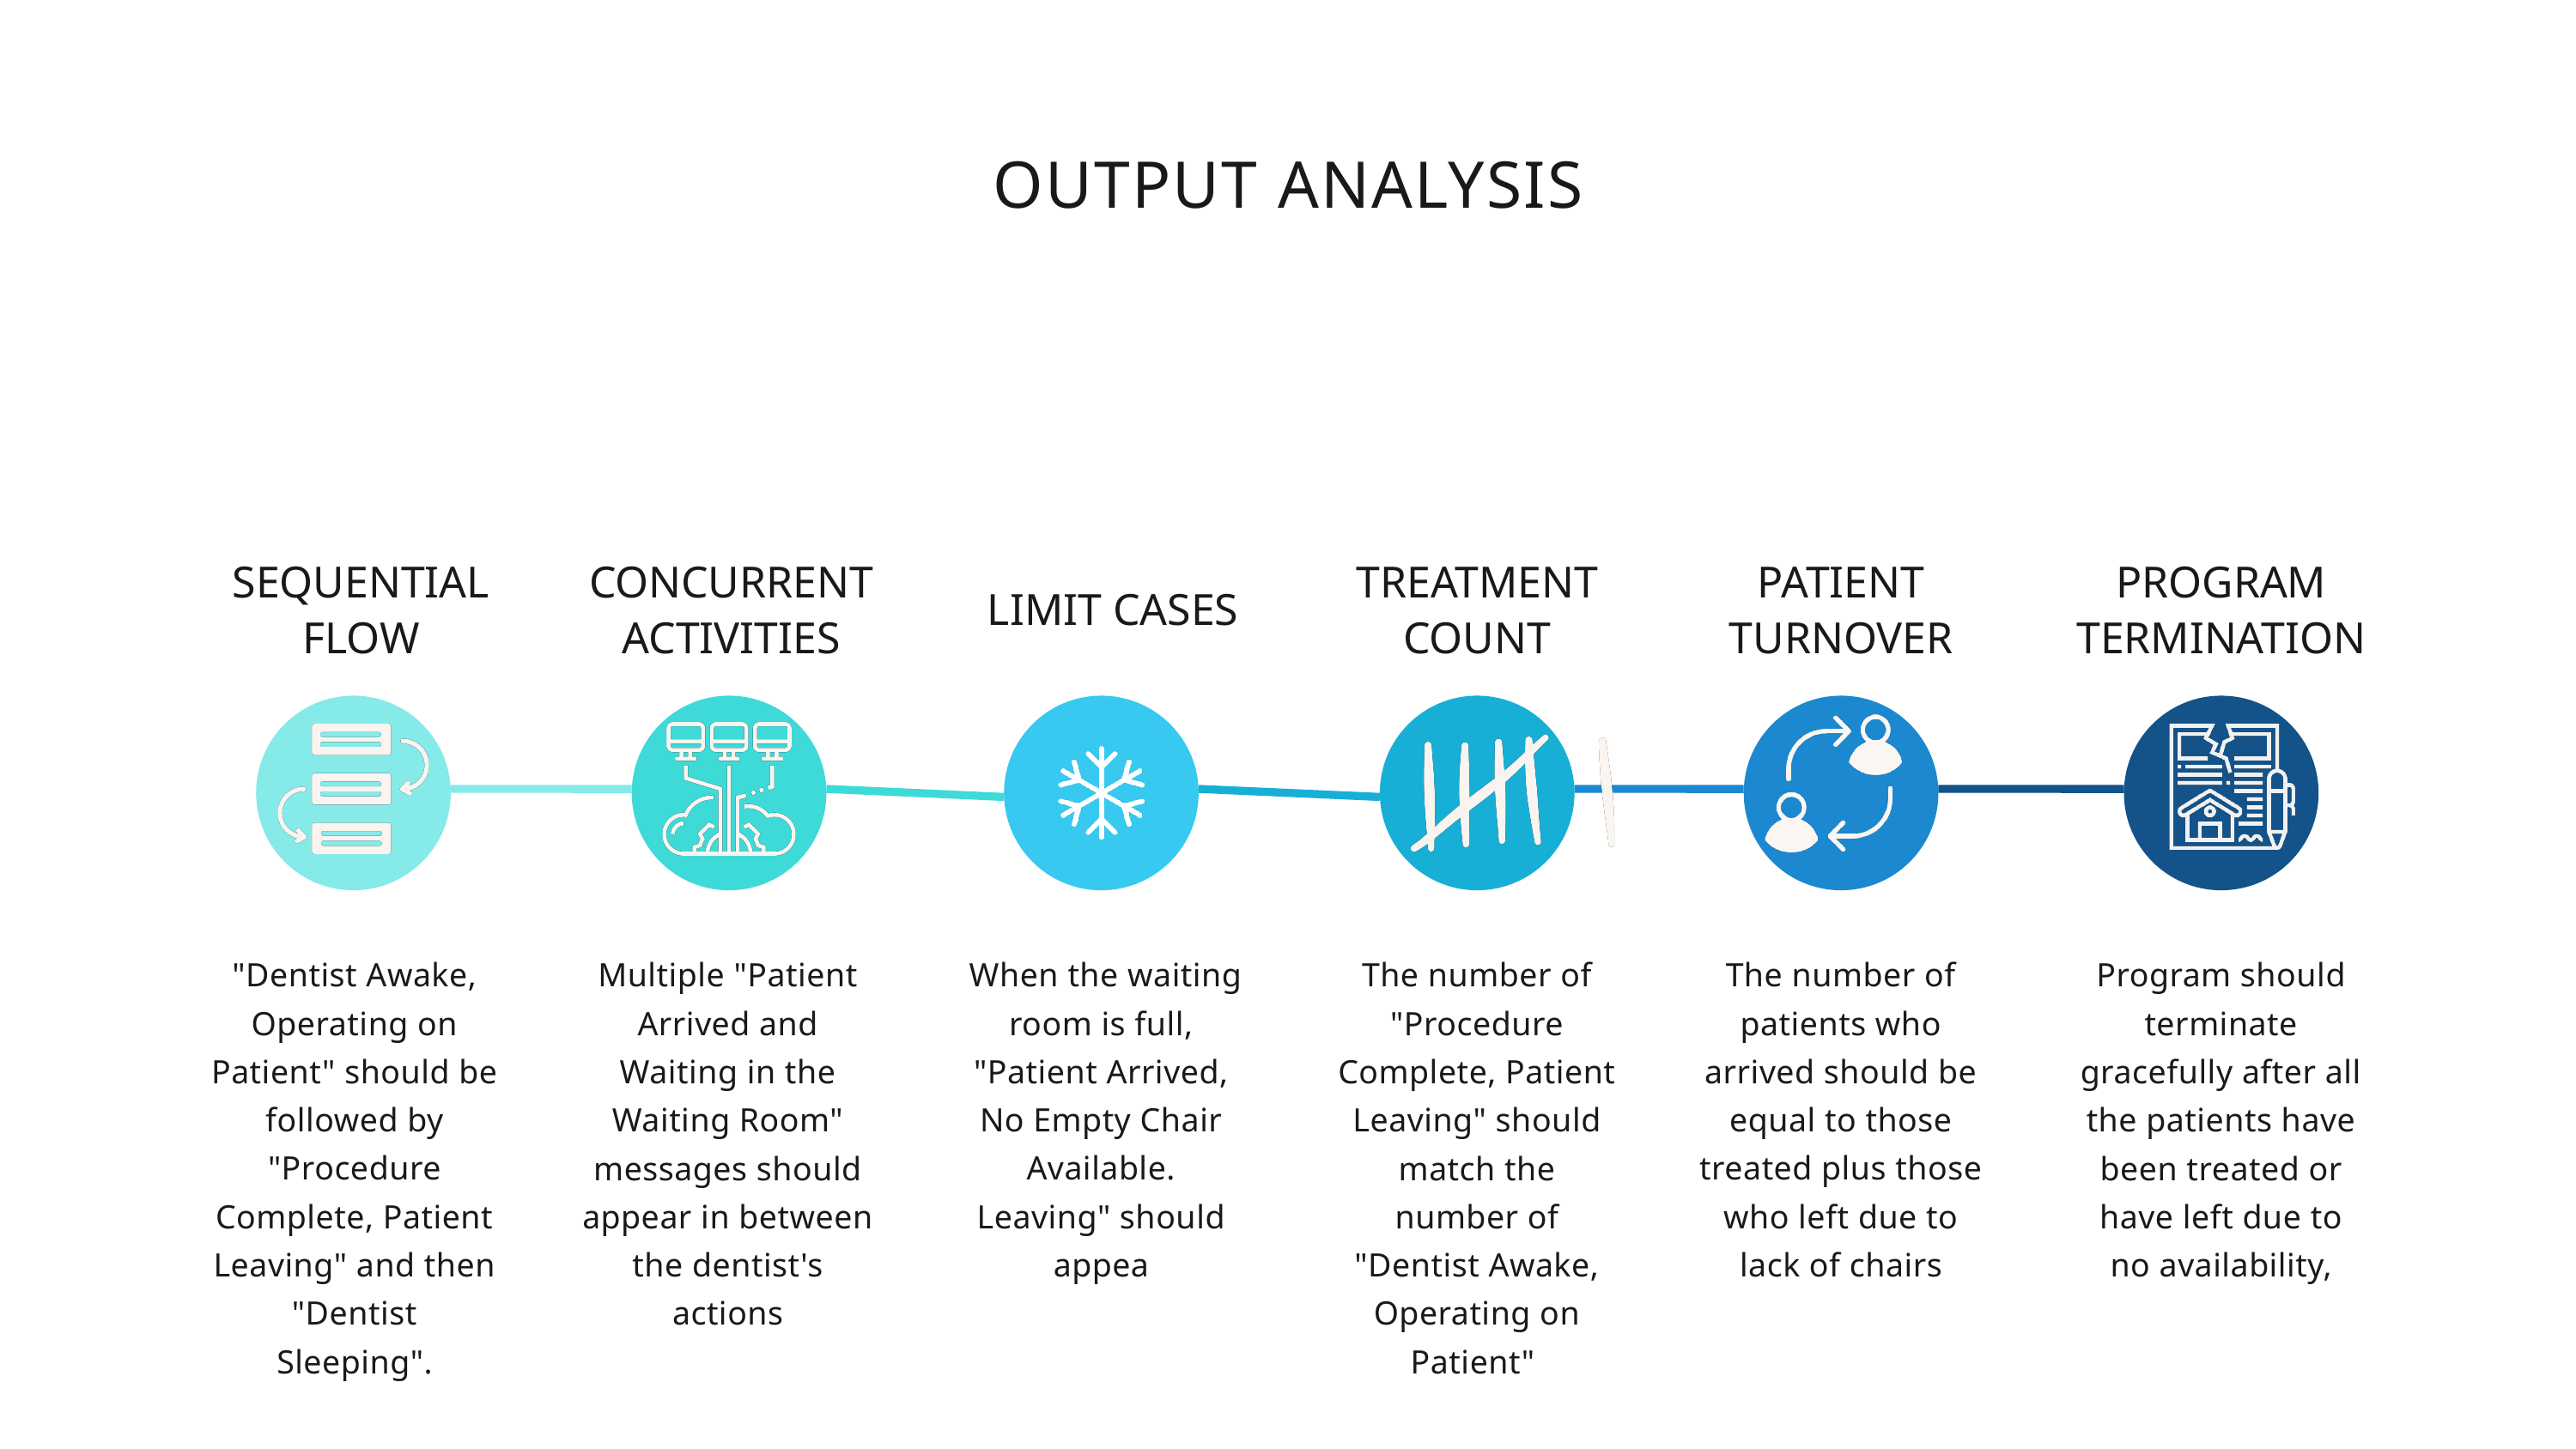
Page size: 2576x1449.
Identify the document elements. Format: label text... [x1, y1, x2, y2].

text_box The number of patients who arrived should be equal to those treated plus those who left due to lack of chairs [1693, 945, 1989, 1284]
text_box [2123, 695, 2319, 891]
text_box "Dentist Awake, Operating on Patient" should be followed by "Procedure Complete, Patient Leaving" and then "Dentist Sleeping". [210, 945, 499, 1380]
text_box SEQUENTIAL FLOW [217, 550, 506, 663]
text_box The number of "Procedure Complete, Patient Leaving" should match the number of "Dentist Awake, Operating on Patient" [1333, 945, 1621, 1380]
text_box When the waiting room is full, "Patient Arrived, No Empty Chair Available. Leaving" should appea [957, 945, 1246, 1284]
text_box CONCURRENT ACTIVITIES [564, 549, 898, 662]
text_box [631, 695, 827, 891]
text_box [461, 144, 2115, 290]
text_box Program should terminate gracefully after all the patients have been treated or have left due to no availability, [2077, 945, 2366, 1284]
text_box PROGRAM TERMINATION [1995, 550, 2448, 663]
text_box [1379, 695, 1575, 891]
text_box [1743, 695, 1939, 891]
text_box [255, 695, 452, 891]
text_box LIMIT CASES [969, 578, 1257, 634]
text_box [1003, 695, 1200, 891]
text_box Multiple "Patient Arrived and Waiting in the Waiting Room" messages should appear in between the dentist's actions [582, 945, 874, 1332]
text_box [1579, 734, 1615, 852]
text_box TREATMENT COUNT [1333, 549, 1621, 662]
text_box PATIENT TURNOVER [1697, 550, 1985, 663]
